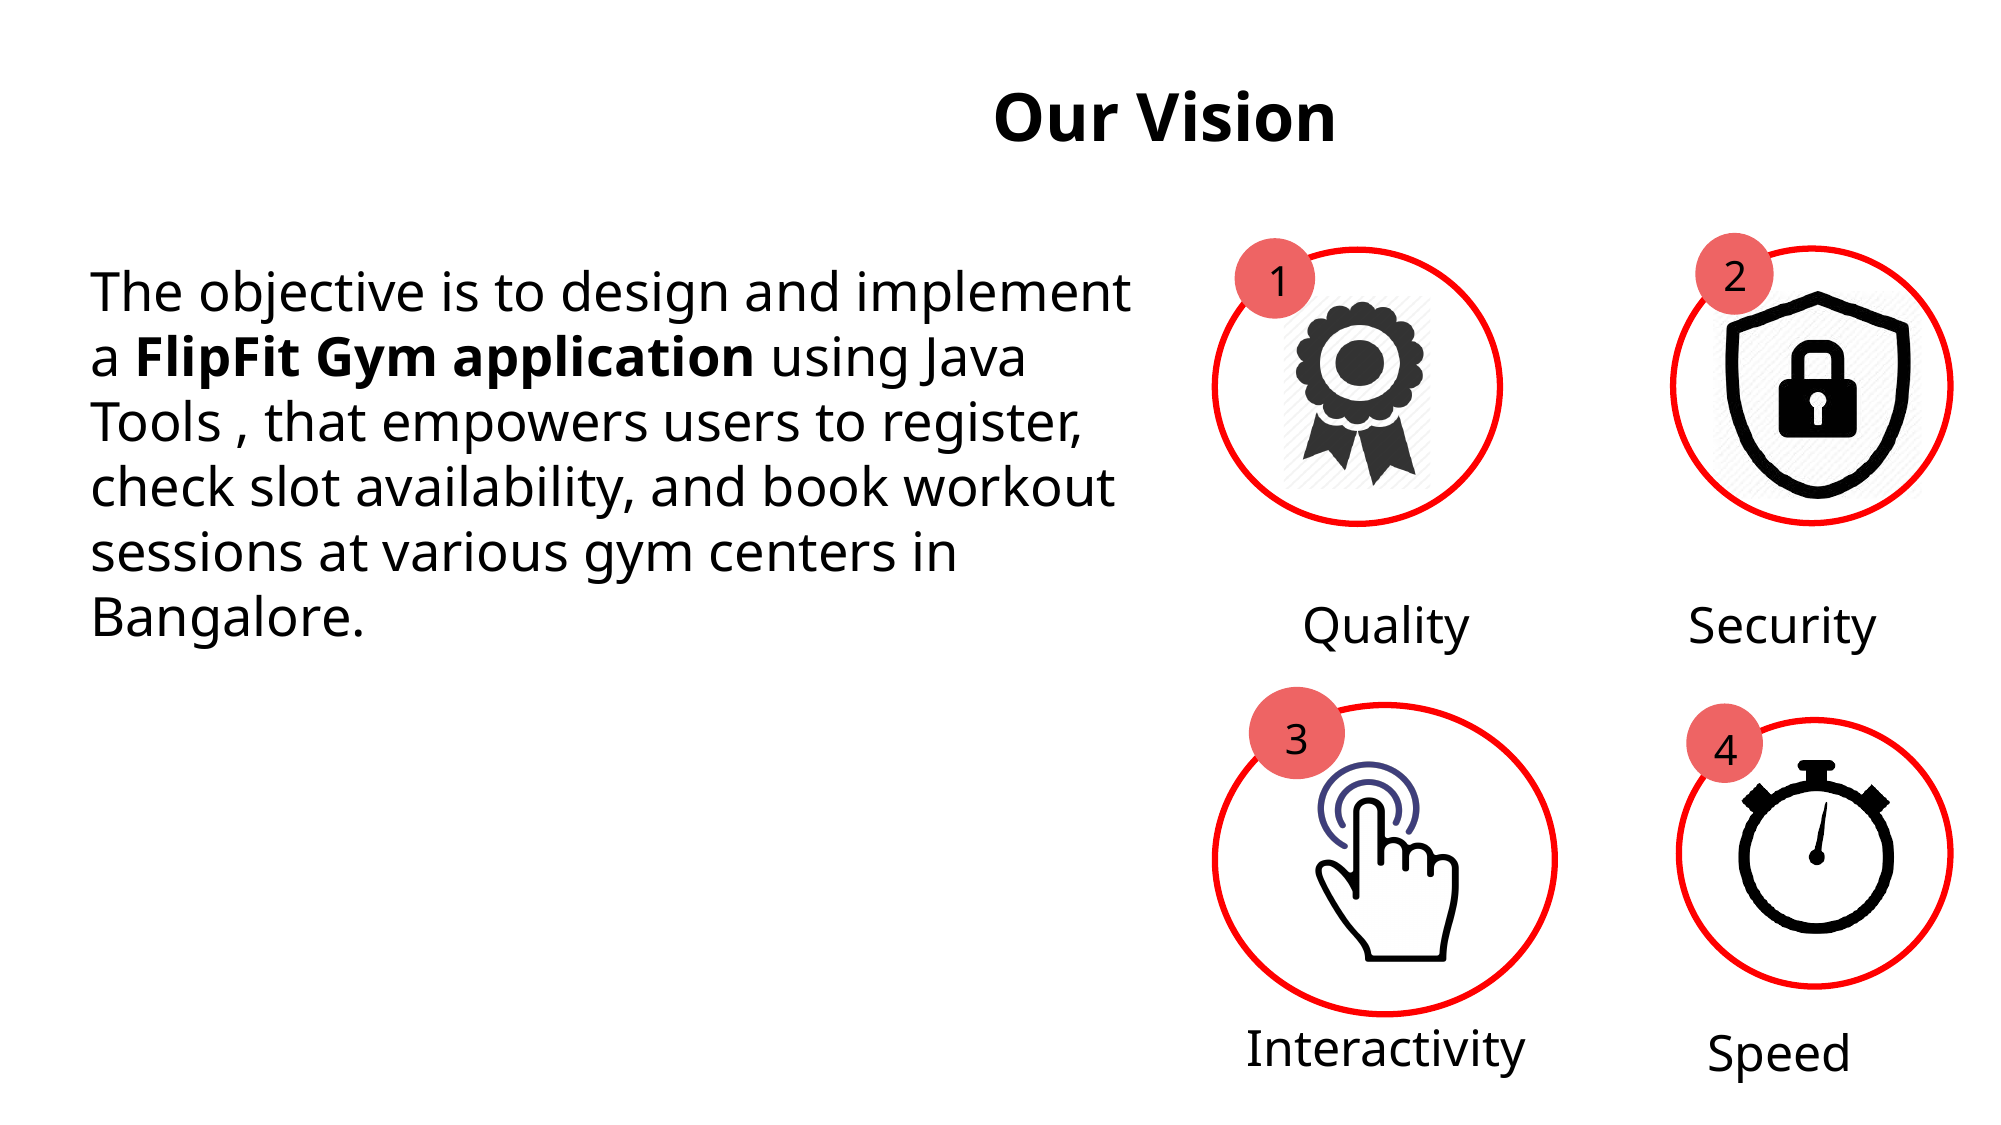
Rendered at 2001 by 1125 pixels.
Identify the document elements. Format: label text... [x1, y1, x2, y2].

text_box Interactivity [1177, 1008, 1596, 1084]
title Our Vision [112, 74, 1887, 198]
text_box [1214, 237, 1501, 525]
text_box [1678, 703, 1951, 987]
text_box The objective is to design and implement a FlipFit Gym application using Java Tools , that empowers users to register, check slot availability, and book workout sessions at various gym centers in Bangalore. [75, 249, 1181, 785]
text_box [1672, 232, 1951, 524]
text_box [1214, 686, 1556, 1015]
text_box Quality [1181, 586, 1596, 662]
text_box Speed [1570, 1014, 1990, 1090]
text_box Security [1573, 585, 1992, 661]
